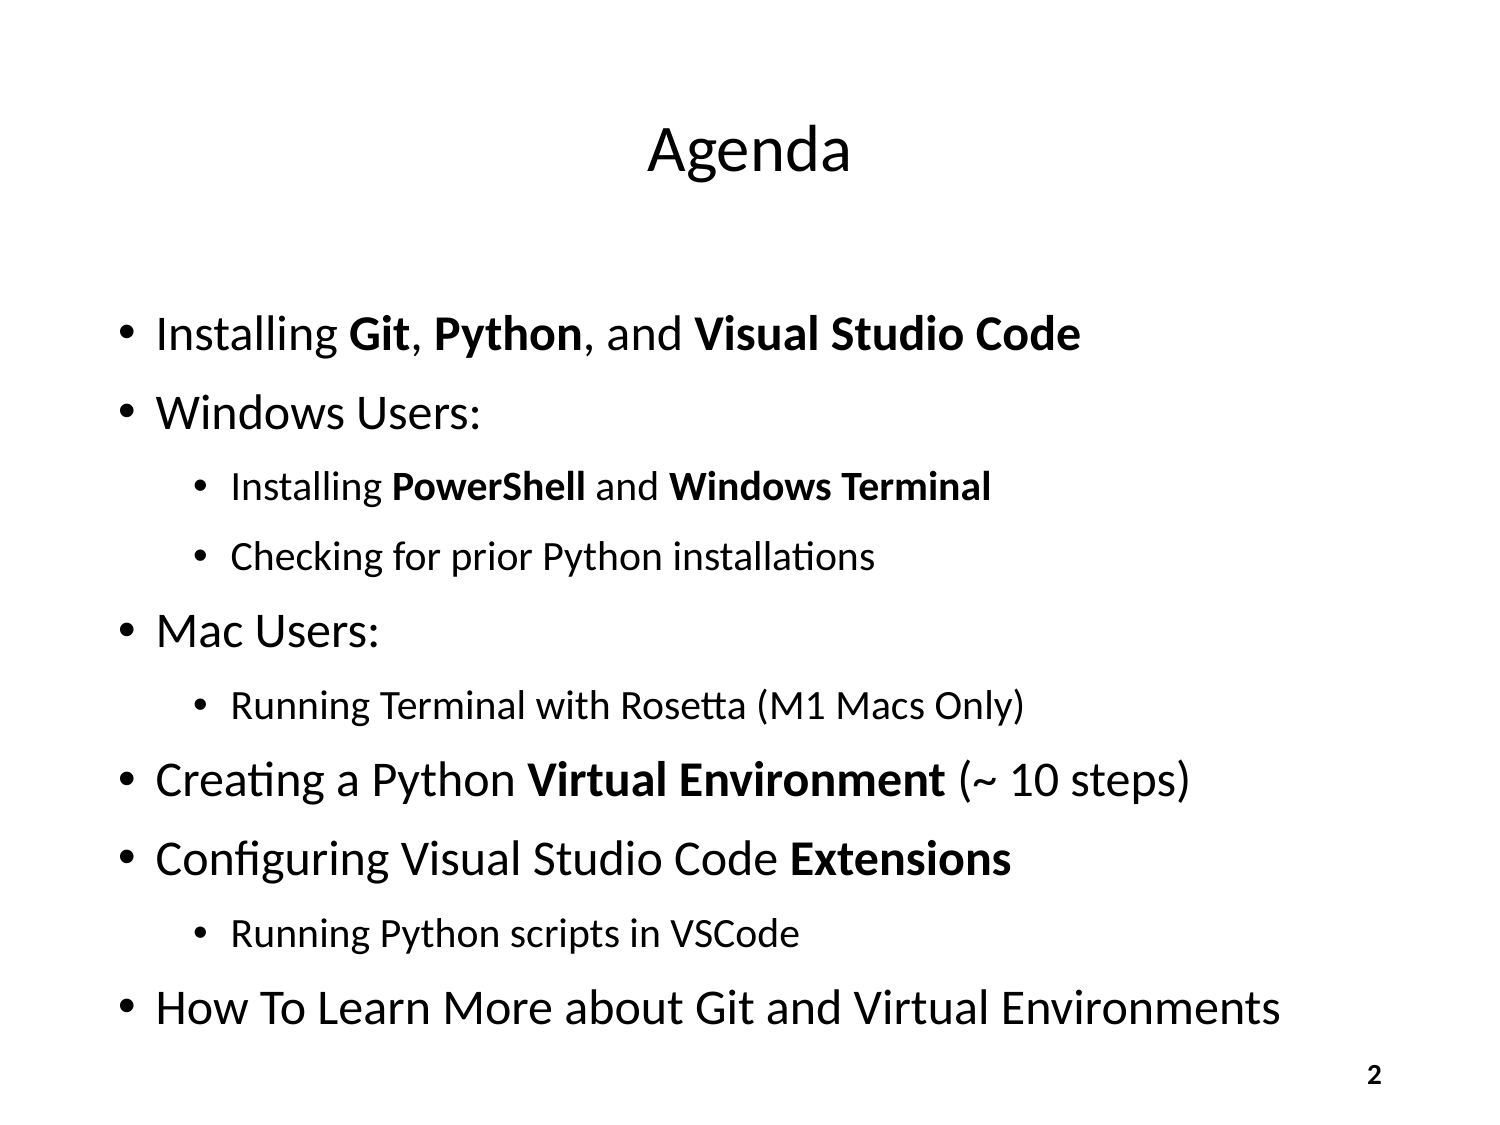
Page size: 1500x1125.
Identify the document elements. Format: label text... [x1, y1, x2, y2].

list Installing Git, Python, and Visual Studio Code Windows Users: Installing PowerShell and Windows Terminal Checking for prior Python installations Mac Users: Running Terminal with Rosetta (M1 Macs Only) Creating a Python Virtual Environment (~ 10 steps) Configuring Visual Studio Code Extensions Running Python scripts in VSCode How To Learn More about Git and Virtual Environments [103, 299, 1397, 1014]
slide_number 2 [1059, 1042, 1397, 1103]
title Agenda [103, 59, 1397, 241]
